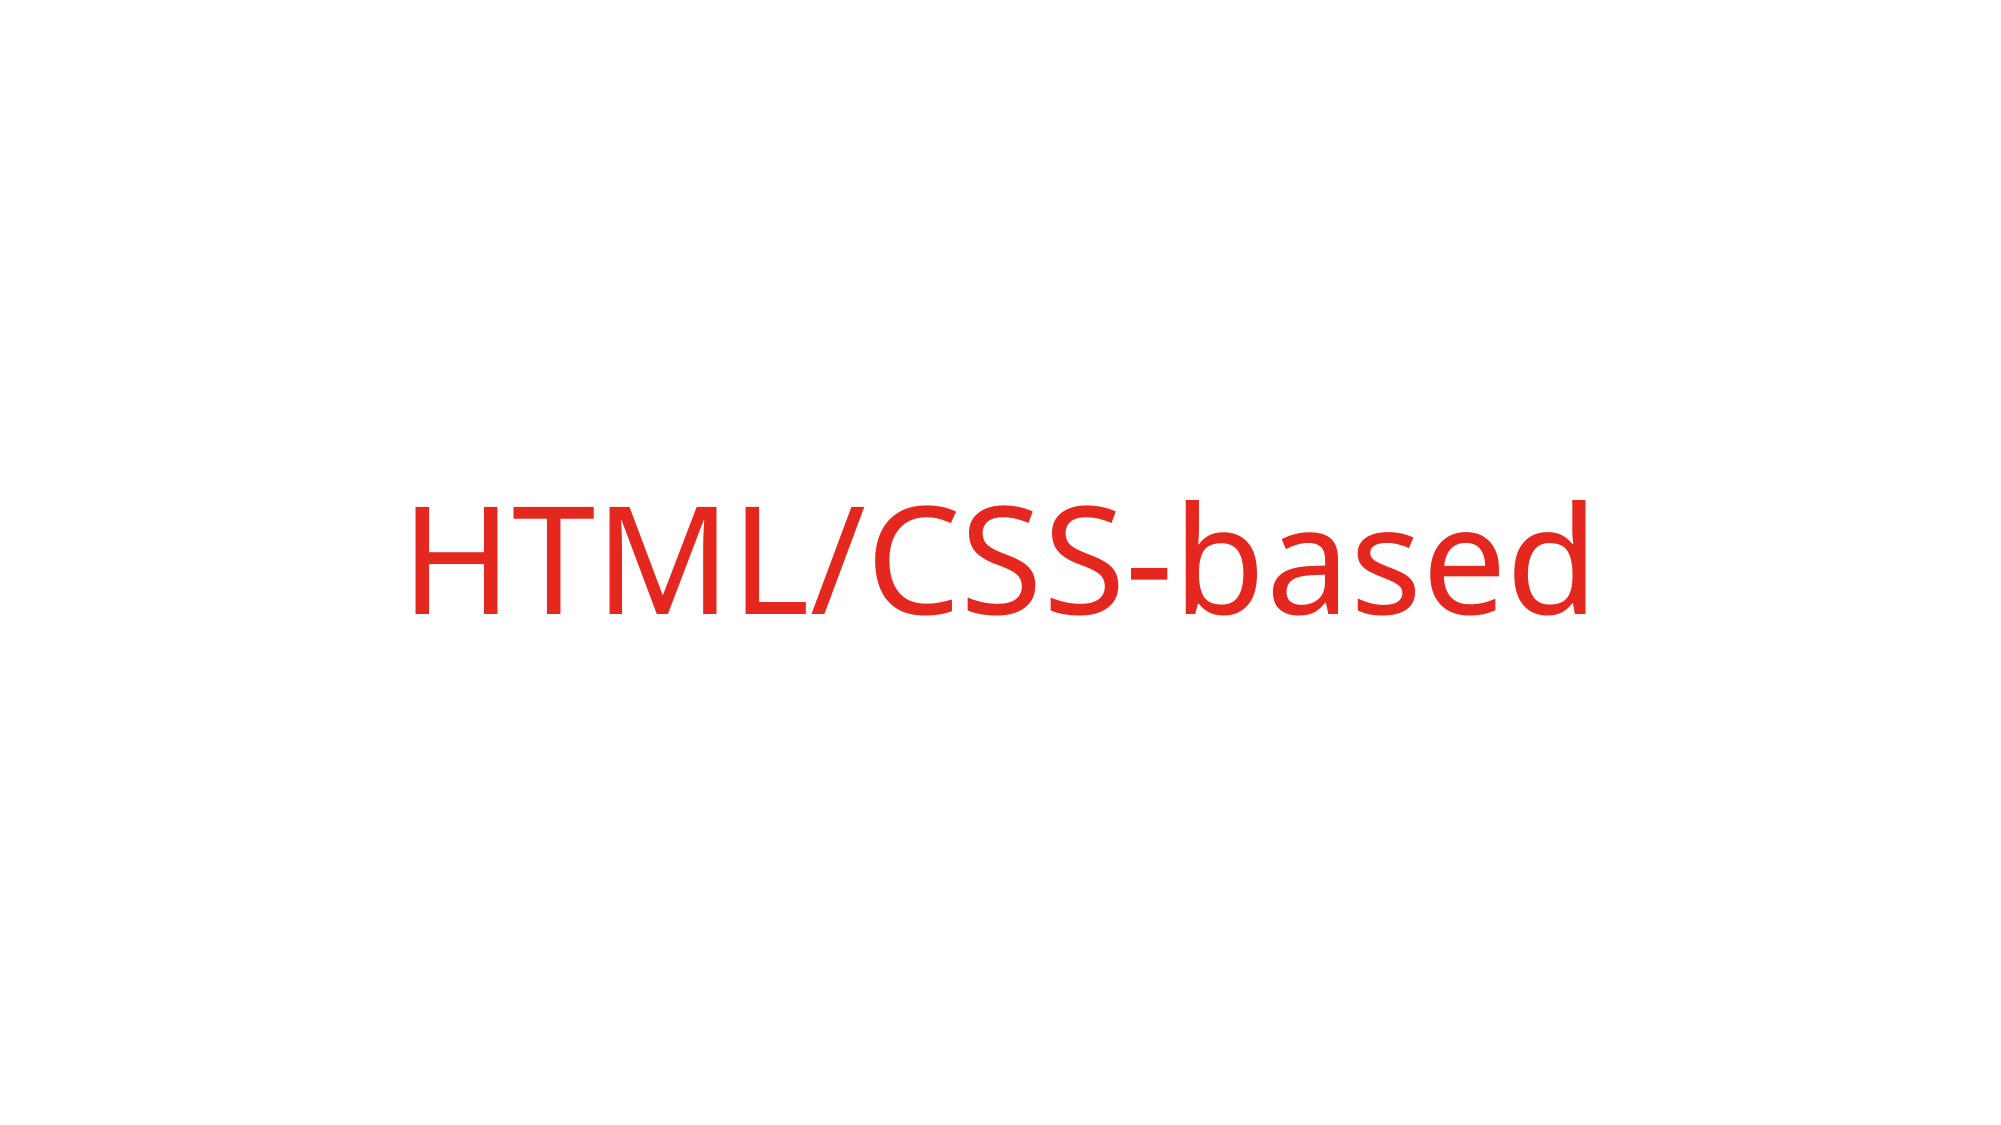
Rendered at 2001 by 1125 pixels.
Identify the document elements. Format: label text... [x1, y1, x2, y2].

title HTML/CSS-based [49, 284, 1951, 841]
